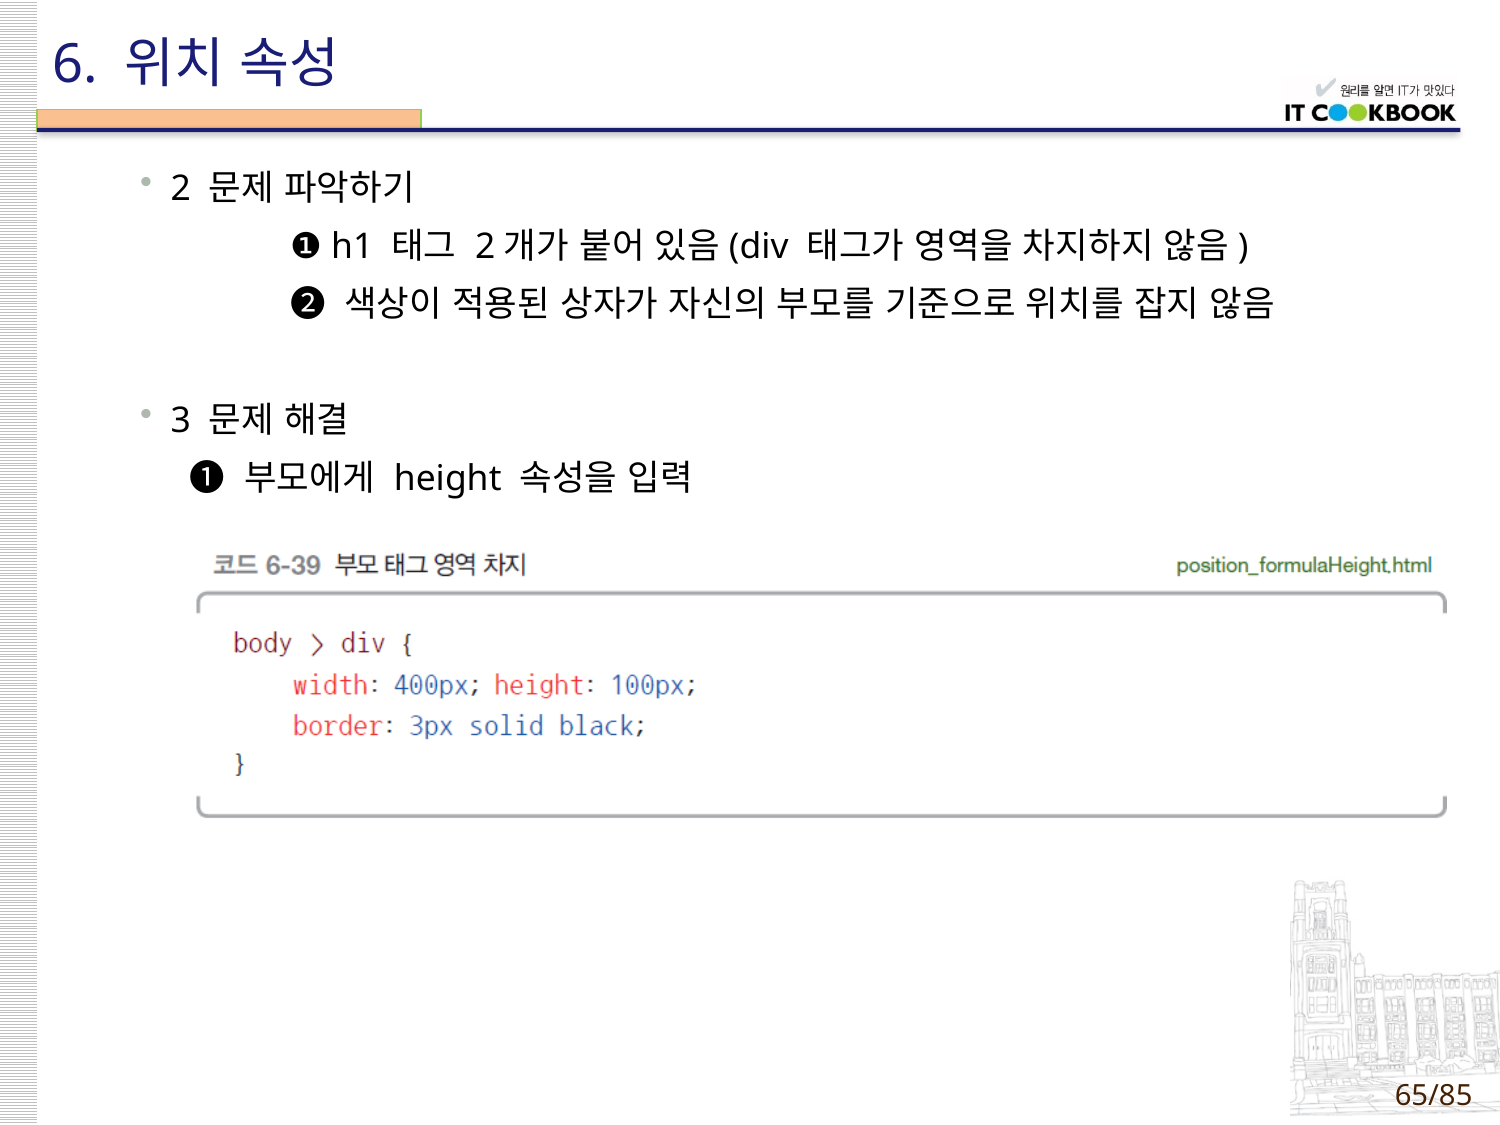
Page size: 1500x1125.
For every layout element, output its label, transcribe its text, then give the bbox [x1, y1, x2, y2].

picture [1442, 1095, 1451, 1103]
title 6. 위치 속성 [37, 13, 1278, 109]
picture [194, 550, 1448, 822]
picture [1281, 75, 1459, 123]
list 2 문제 파악하기 ❶ h1 태그 2개가 붙어 있음(div 태그가 영역을 차지하지 않음) ❷ 색상이 적용된 상자가 자신의 부모를 기준으로 위치를 잡지 않음 3 문제 해결 ❶ 부모에게 height 속성을 입력 [37, 152, 1463, 1091]
picture [1398, 1094, 1407, 1103]
picture [1290, 874, 1500, 1125]
